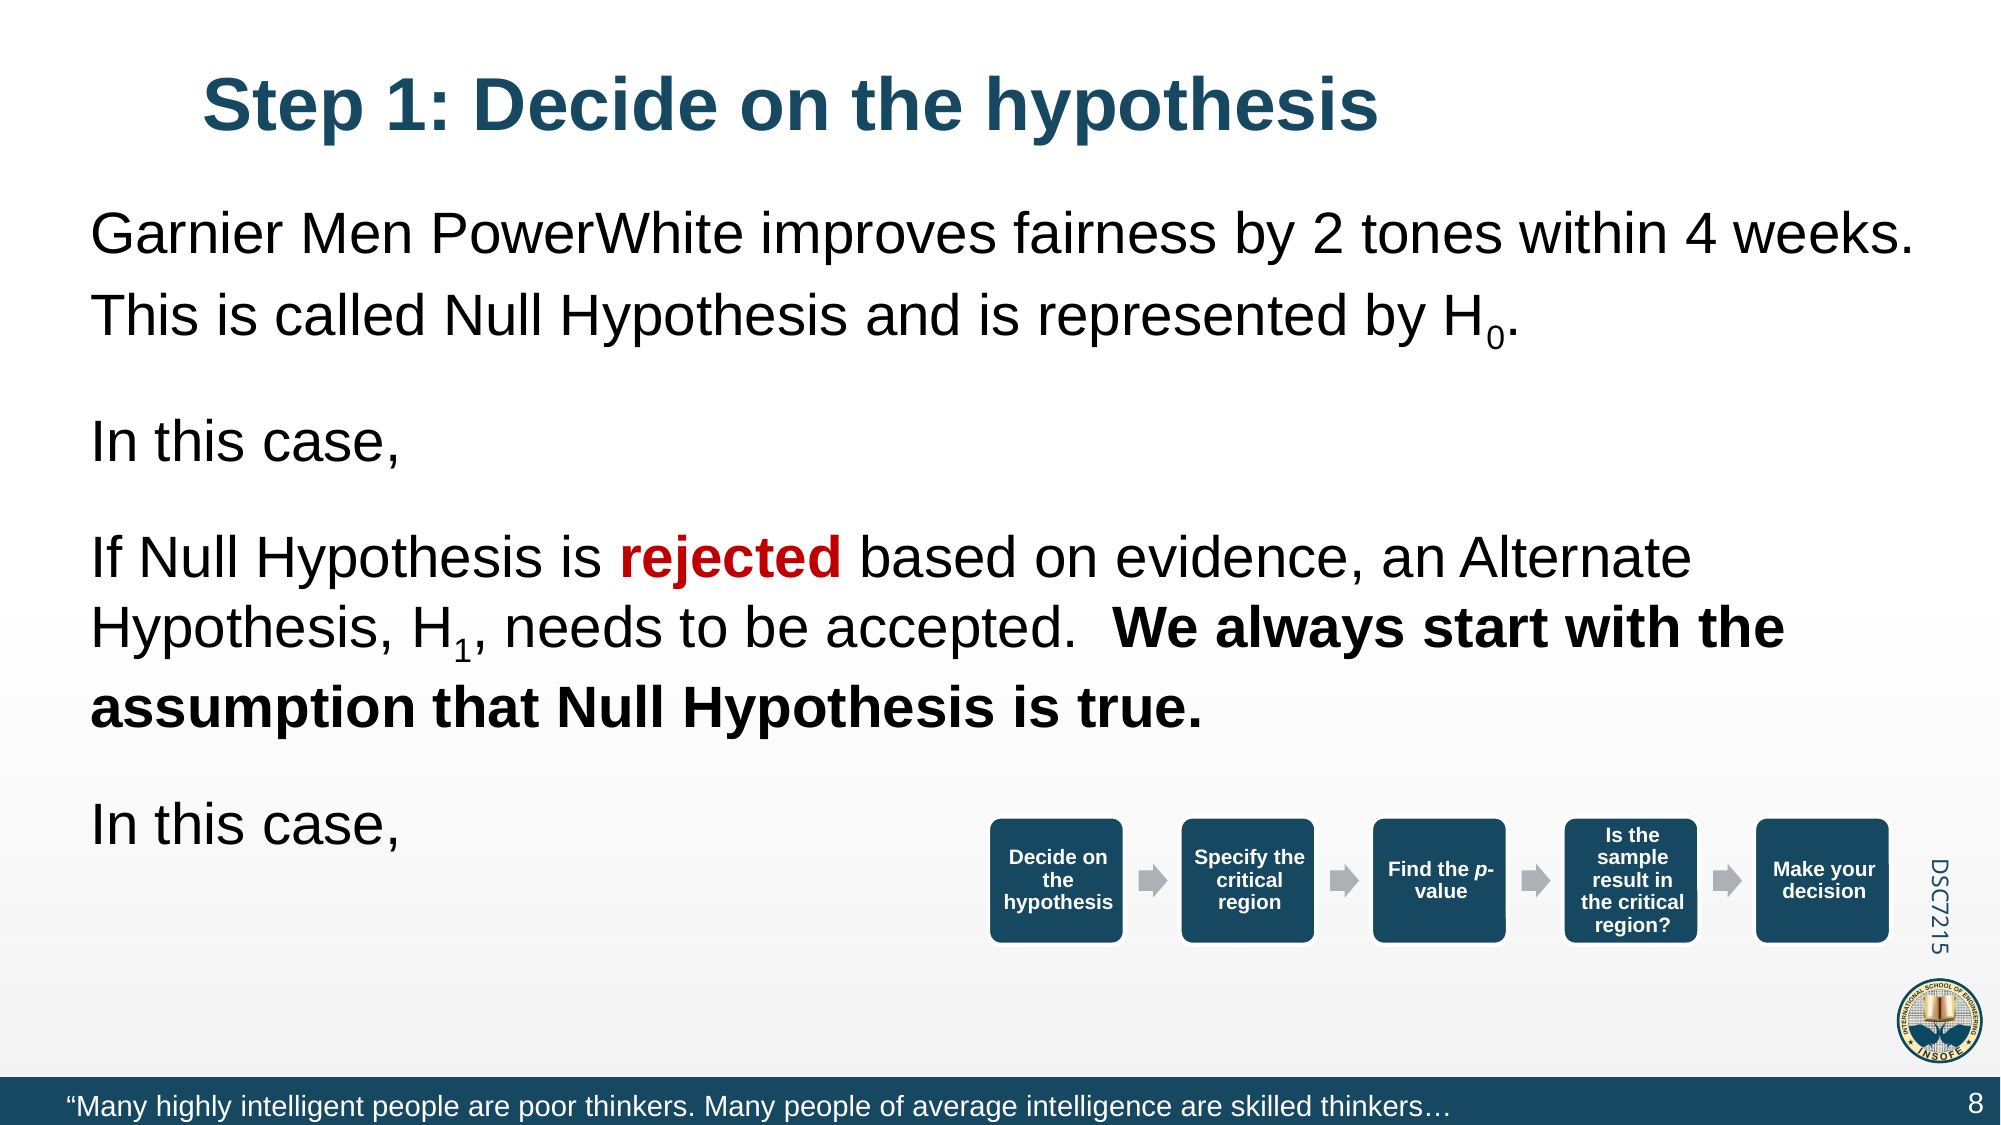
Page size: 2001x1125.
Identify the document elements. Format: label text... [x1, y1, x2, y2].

slide_number 8 [1894, 1078, 2000, 1125]
text_box “Many highly intelligent people are poor thinkers. Many people of average intelligence are skilled thinkers… [51, 1084, 1939, 1125]
title Step 1: Decide on the hypothesis [187, 24, 1844, 188]
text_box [987, 740, 1892, 1021]
picture [1894, 973, 1988, 1066]
